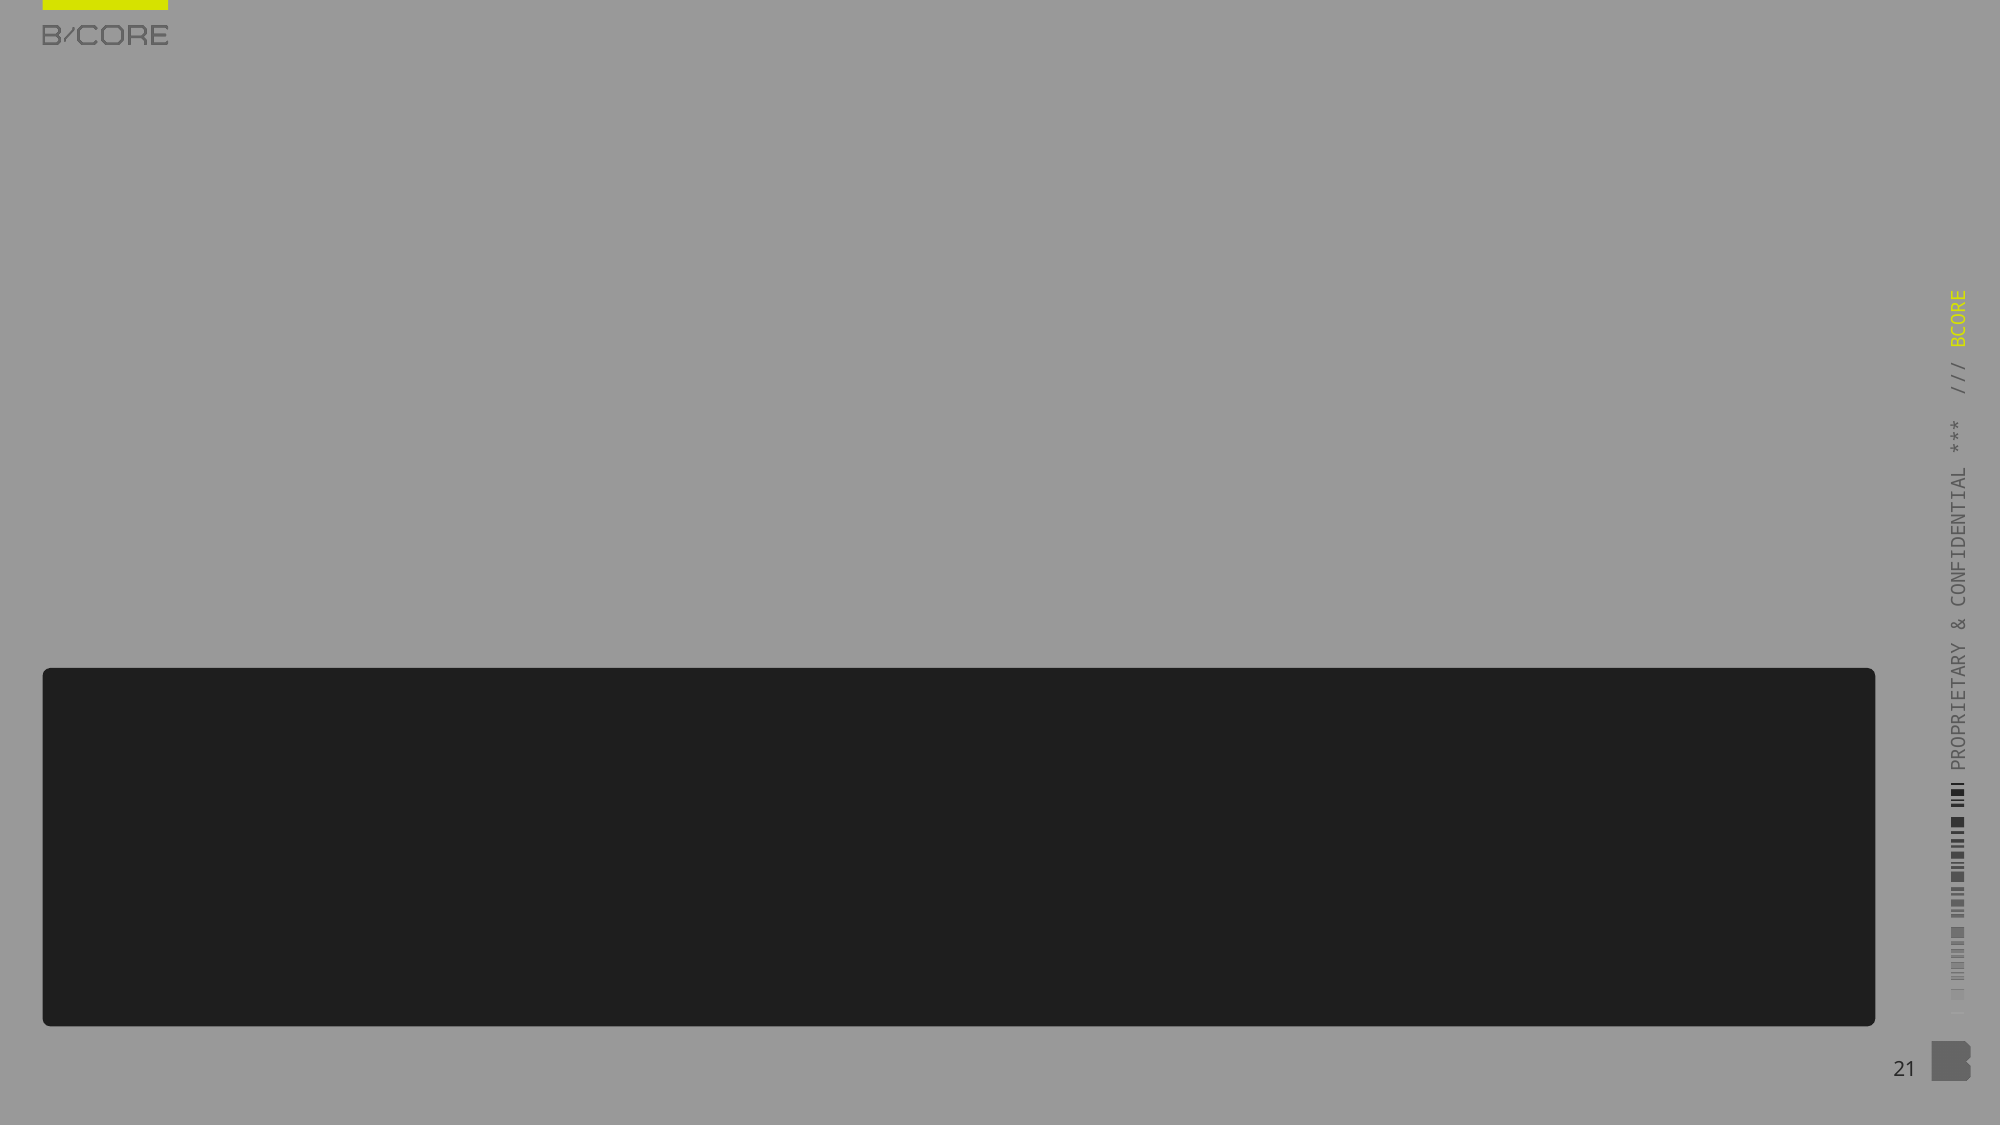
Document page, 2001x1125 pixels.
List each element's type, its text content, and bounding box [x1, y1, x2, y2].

slide_number 21 [1481, 1031, 1932, 1091]
